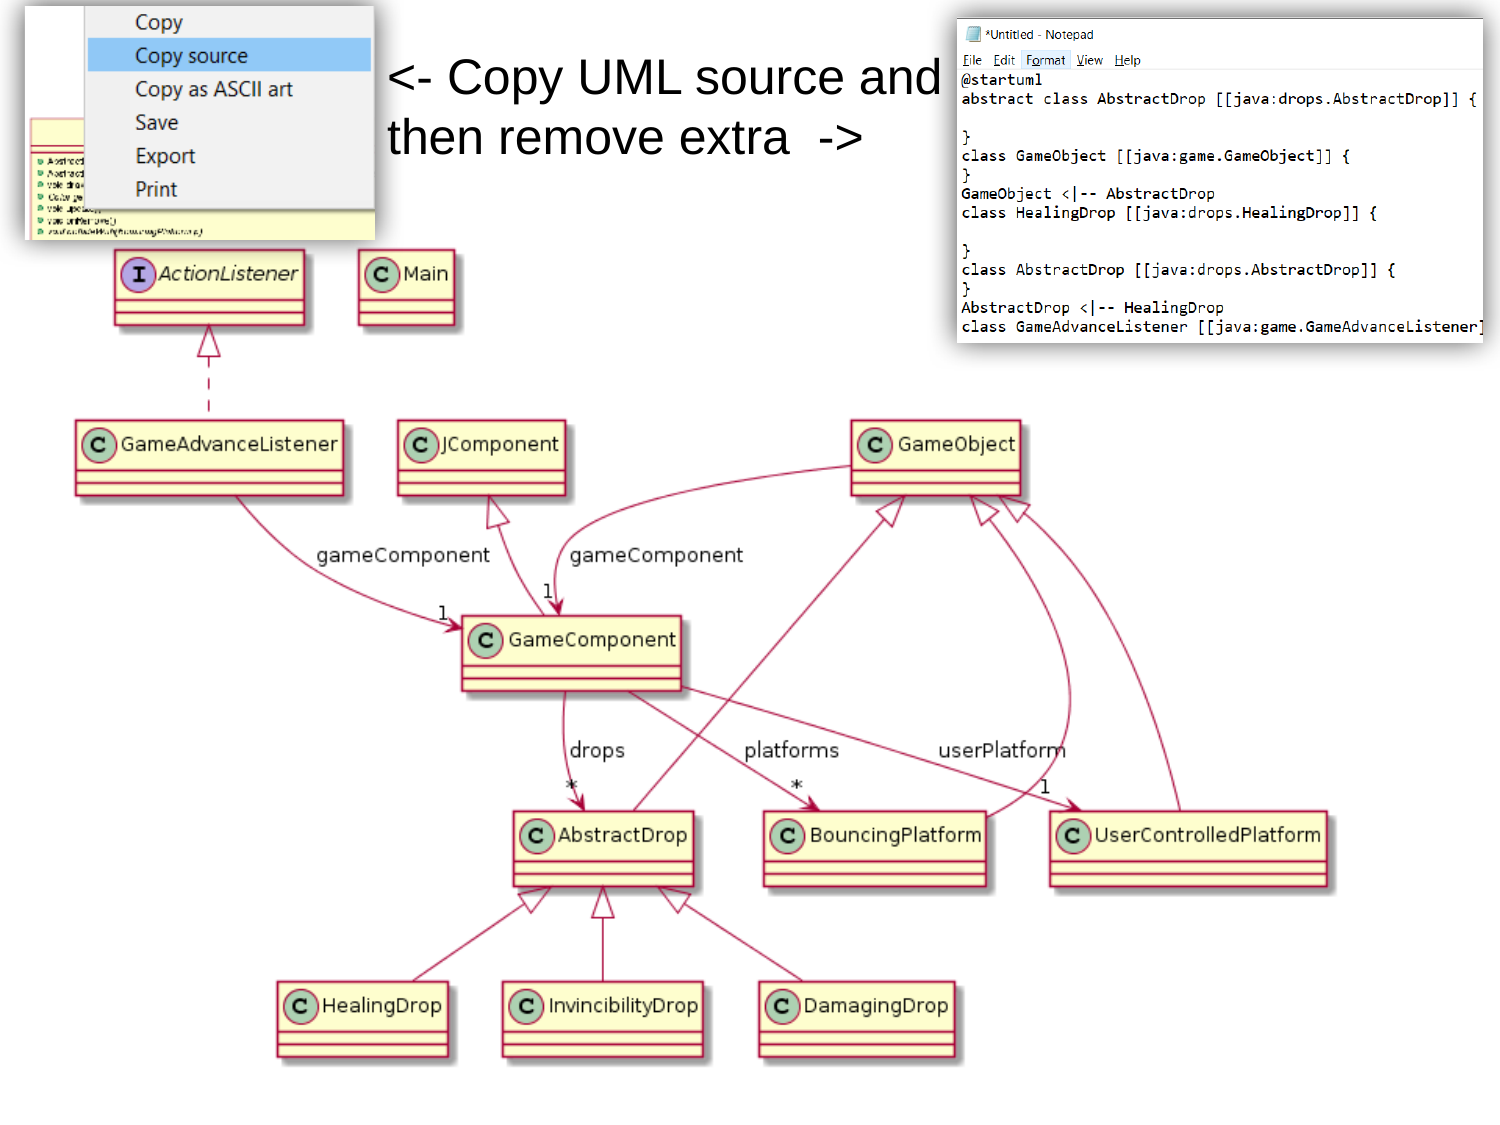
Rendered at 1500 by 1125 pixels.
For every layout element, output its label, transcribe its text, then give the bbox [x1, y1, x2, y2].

text_box <- Copy UML source and then remove extra -> [379, 37, 933, 173]
picture [24, 5, 1484, 1073]
